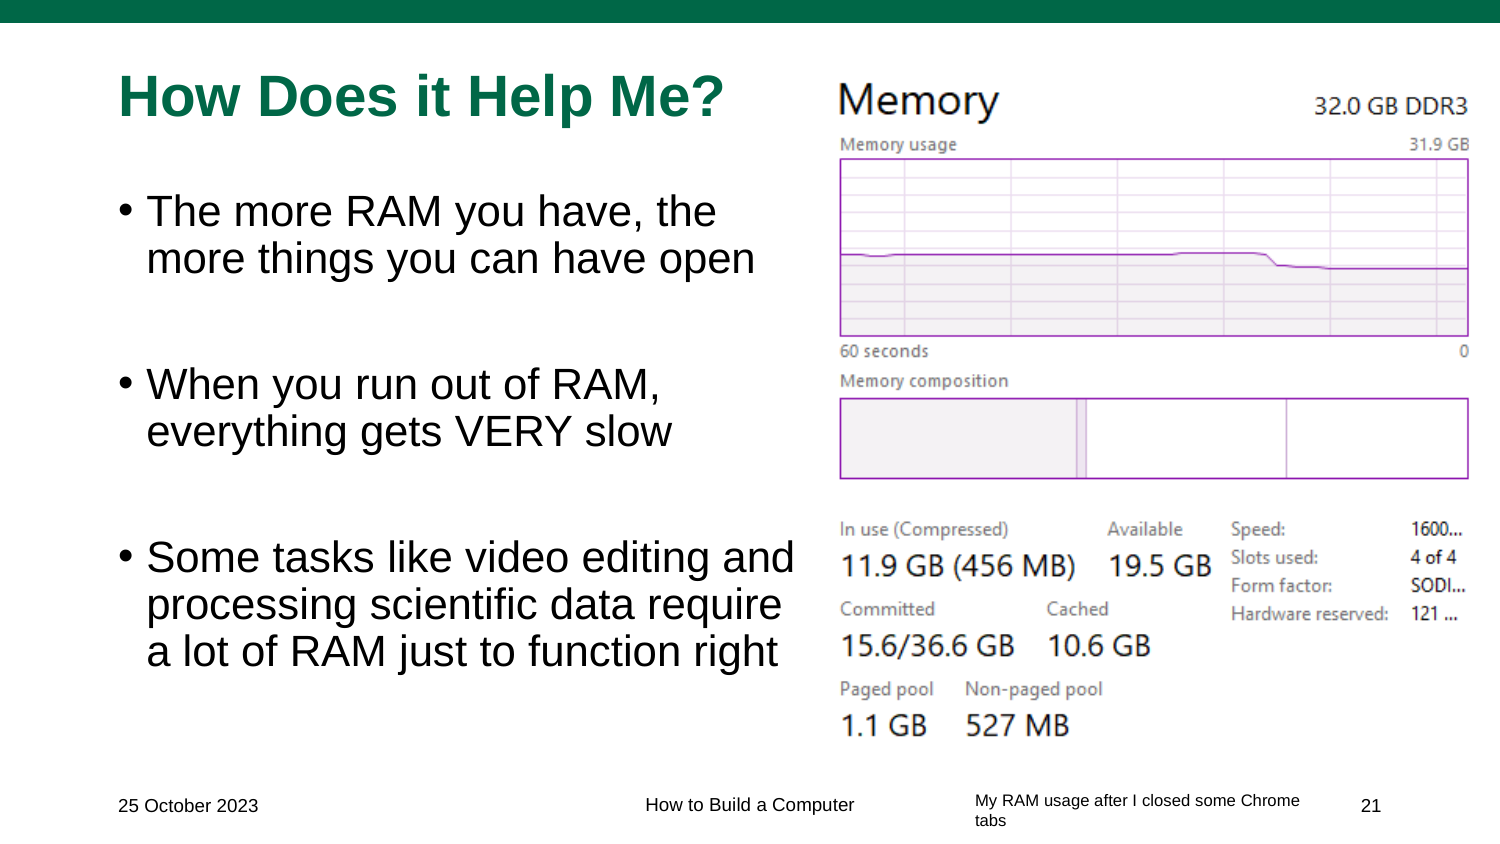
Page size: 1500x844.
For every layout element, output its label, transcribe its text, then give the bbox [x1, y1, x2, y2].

text_box My RAM usage after I closed some Chrome tabs [960, 782, 1352, 837]
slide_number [103, 782, 329, 827]
picture [829, 74, 1480, 752]
list The more RAM you have, the more things you can have open When you run out of RAM, everything gets VERY slow Some tasks like video editing and processing scientific data require a lot of RAM just to function right [103, 180, 814, 799]
footer How to Build a Computer [345, 781, 1155, 827]
slide_number 21 [1352, 782, 1397, 827]
title How Does it Help Me? [103, 44, 1397, 150]
